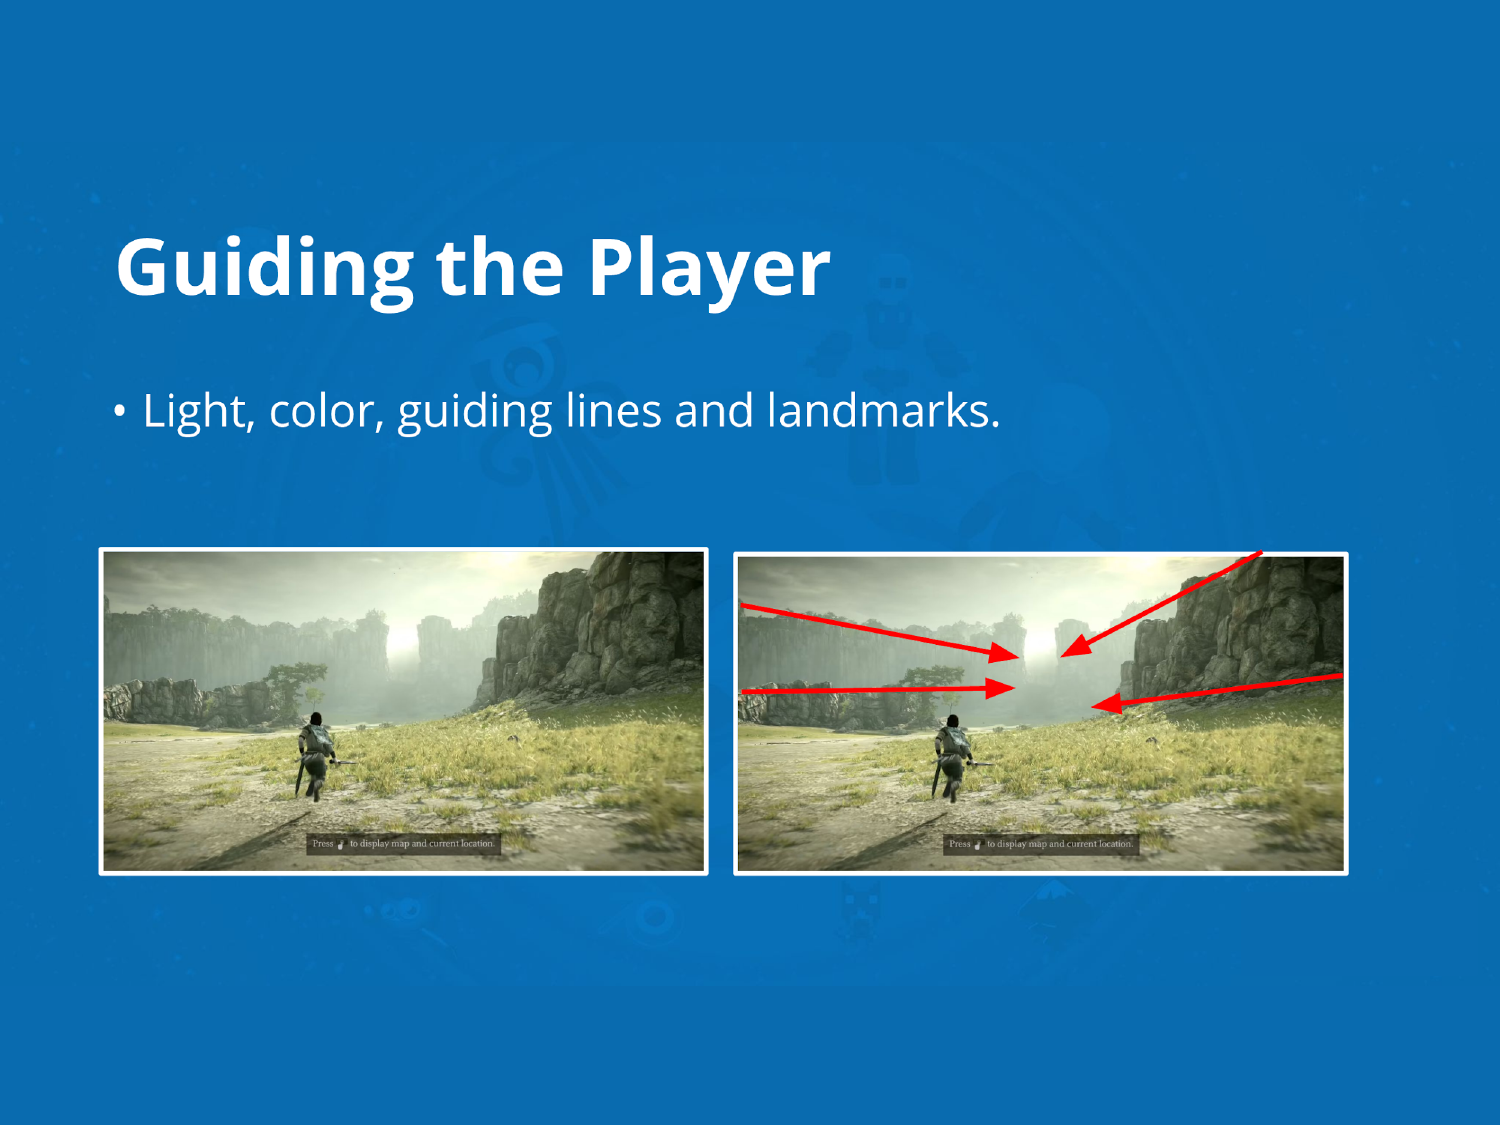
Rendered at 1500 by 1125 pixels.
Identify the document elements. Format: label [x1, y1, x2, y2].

picture [0, 141, 1500, 987]
